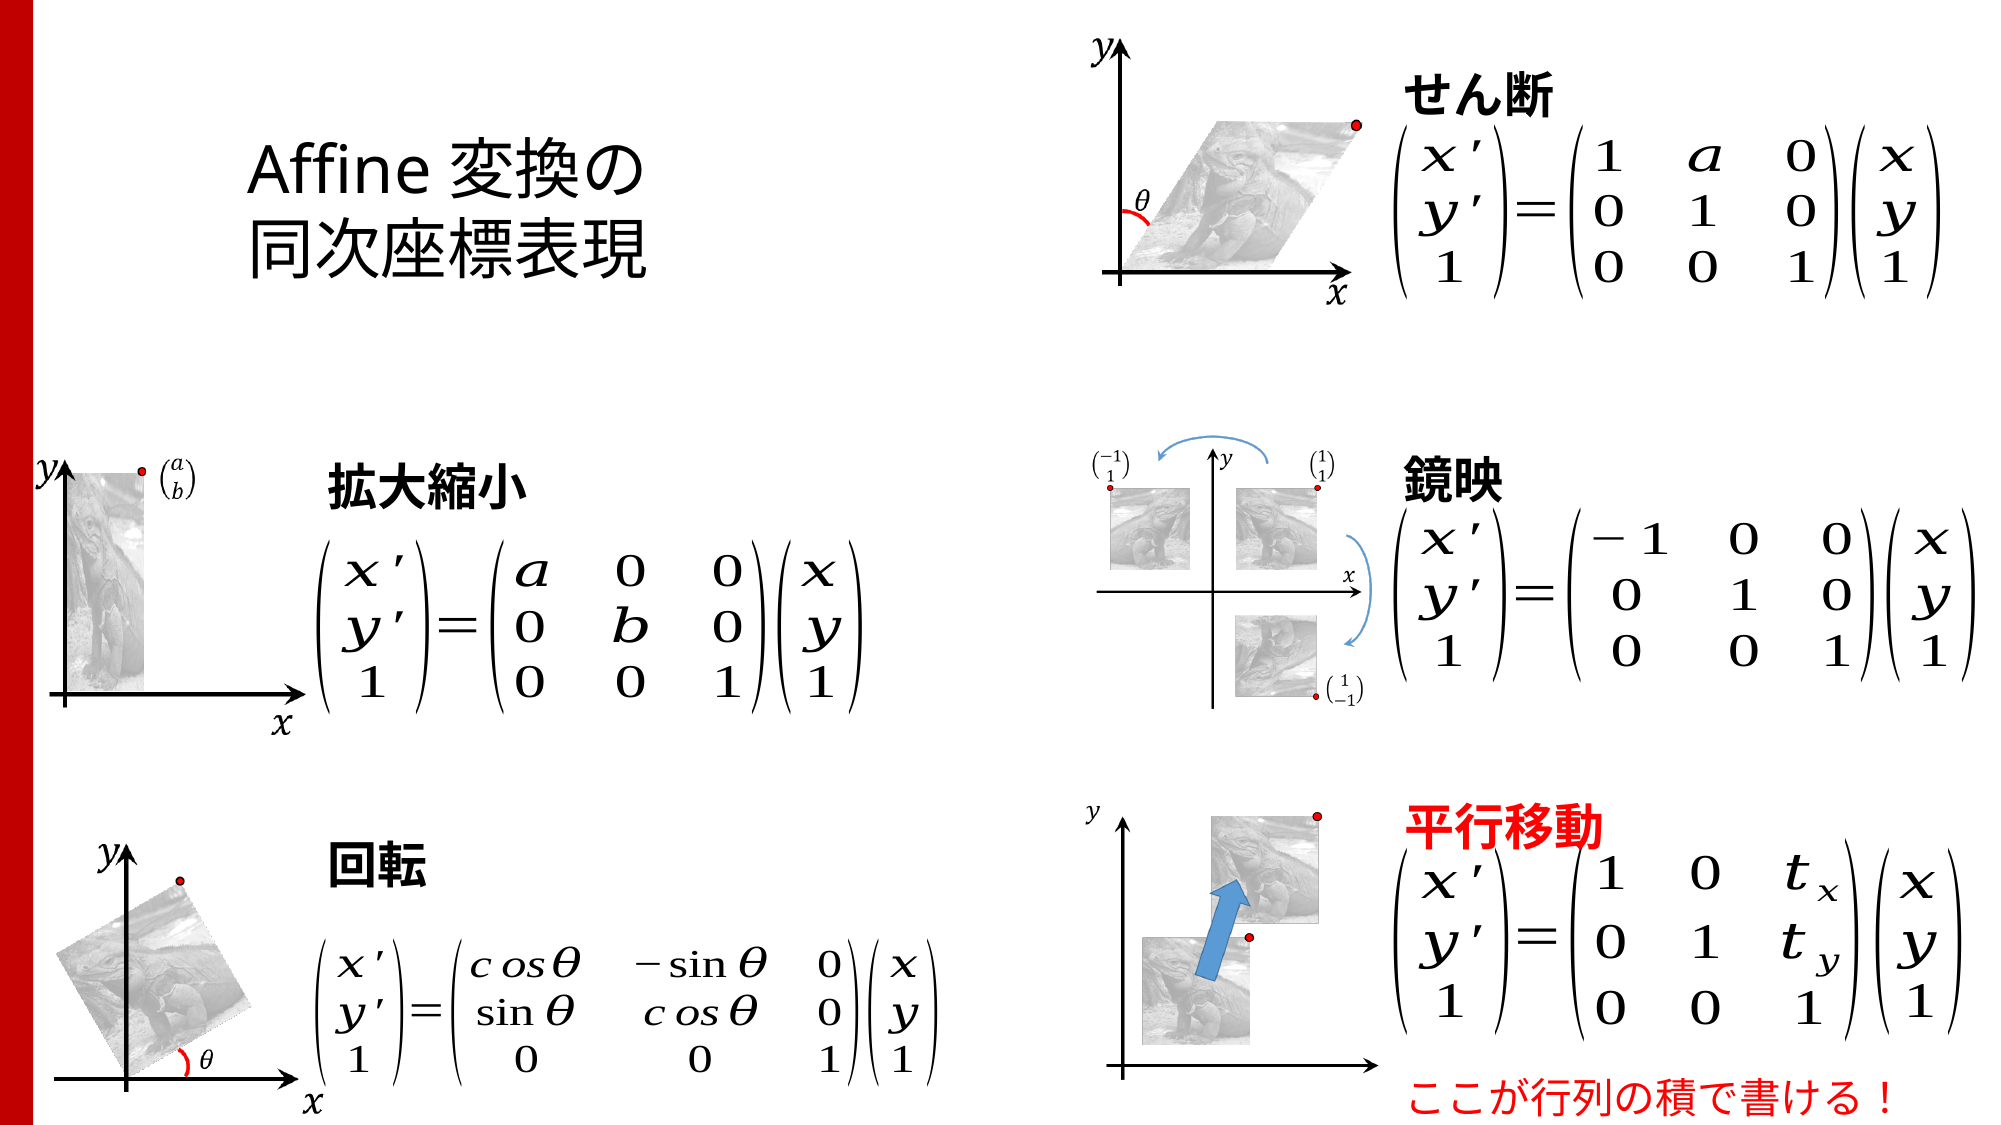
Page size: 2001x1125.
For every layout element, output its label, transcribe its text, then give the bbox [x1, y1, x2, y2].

picture [1083, 435, 1374, 709]
text_box 鏡映 [1388, 441, 1519, 516]
text_box 拡大縮小 [328, 447, 543, 523]
title Affine変換の 同次座標表現 [77, 69, 819, 343]
text_box 回転 [328, 825, 443, 901]
picture [19, 434, 328, 735]
text_box ここが行列の積で書ける！ [1390, 1064, 1922, 1125]
picture [1074, 12, 1374, 305]
text_box せん断 [1389, 56, 1569, 132]
picture [1074, 789, 1395, 1082]
text_box 平行移動 [1389, 788, 1620, 863]
picture [54, 818, 328, 1114]
